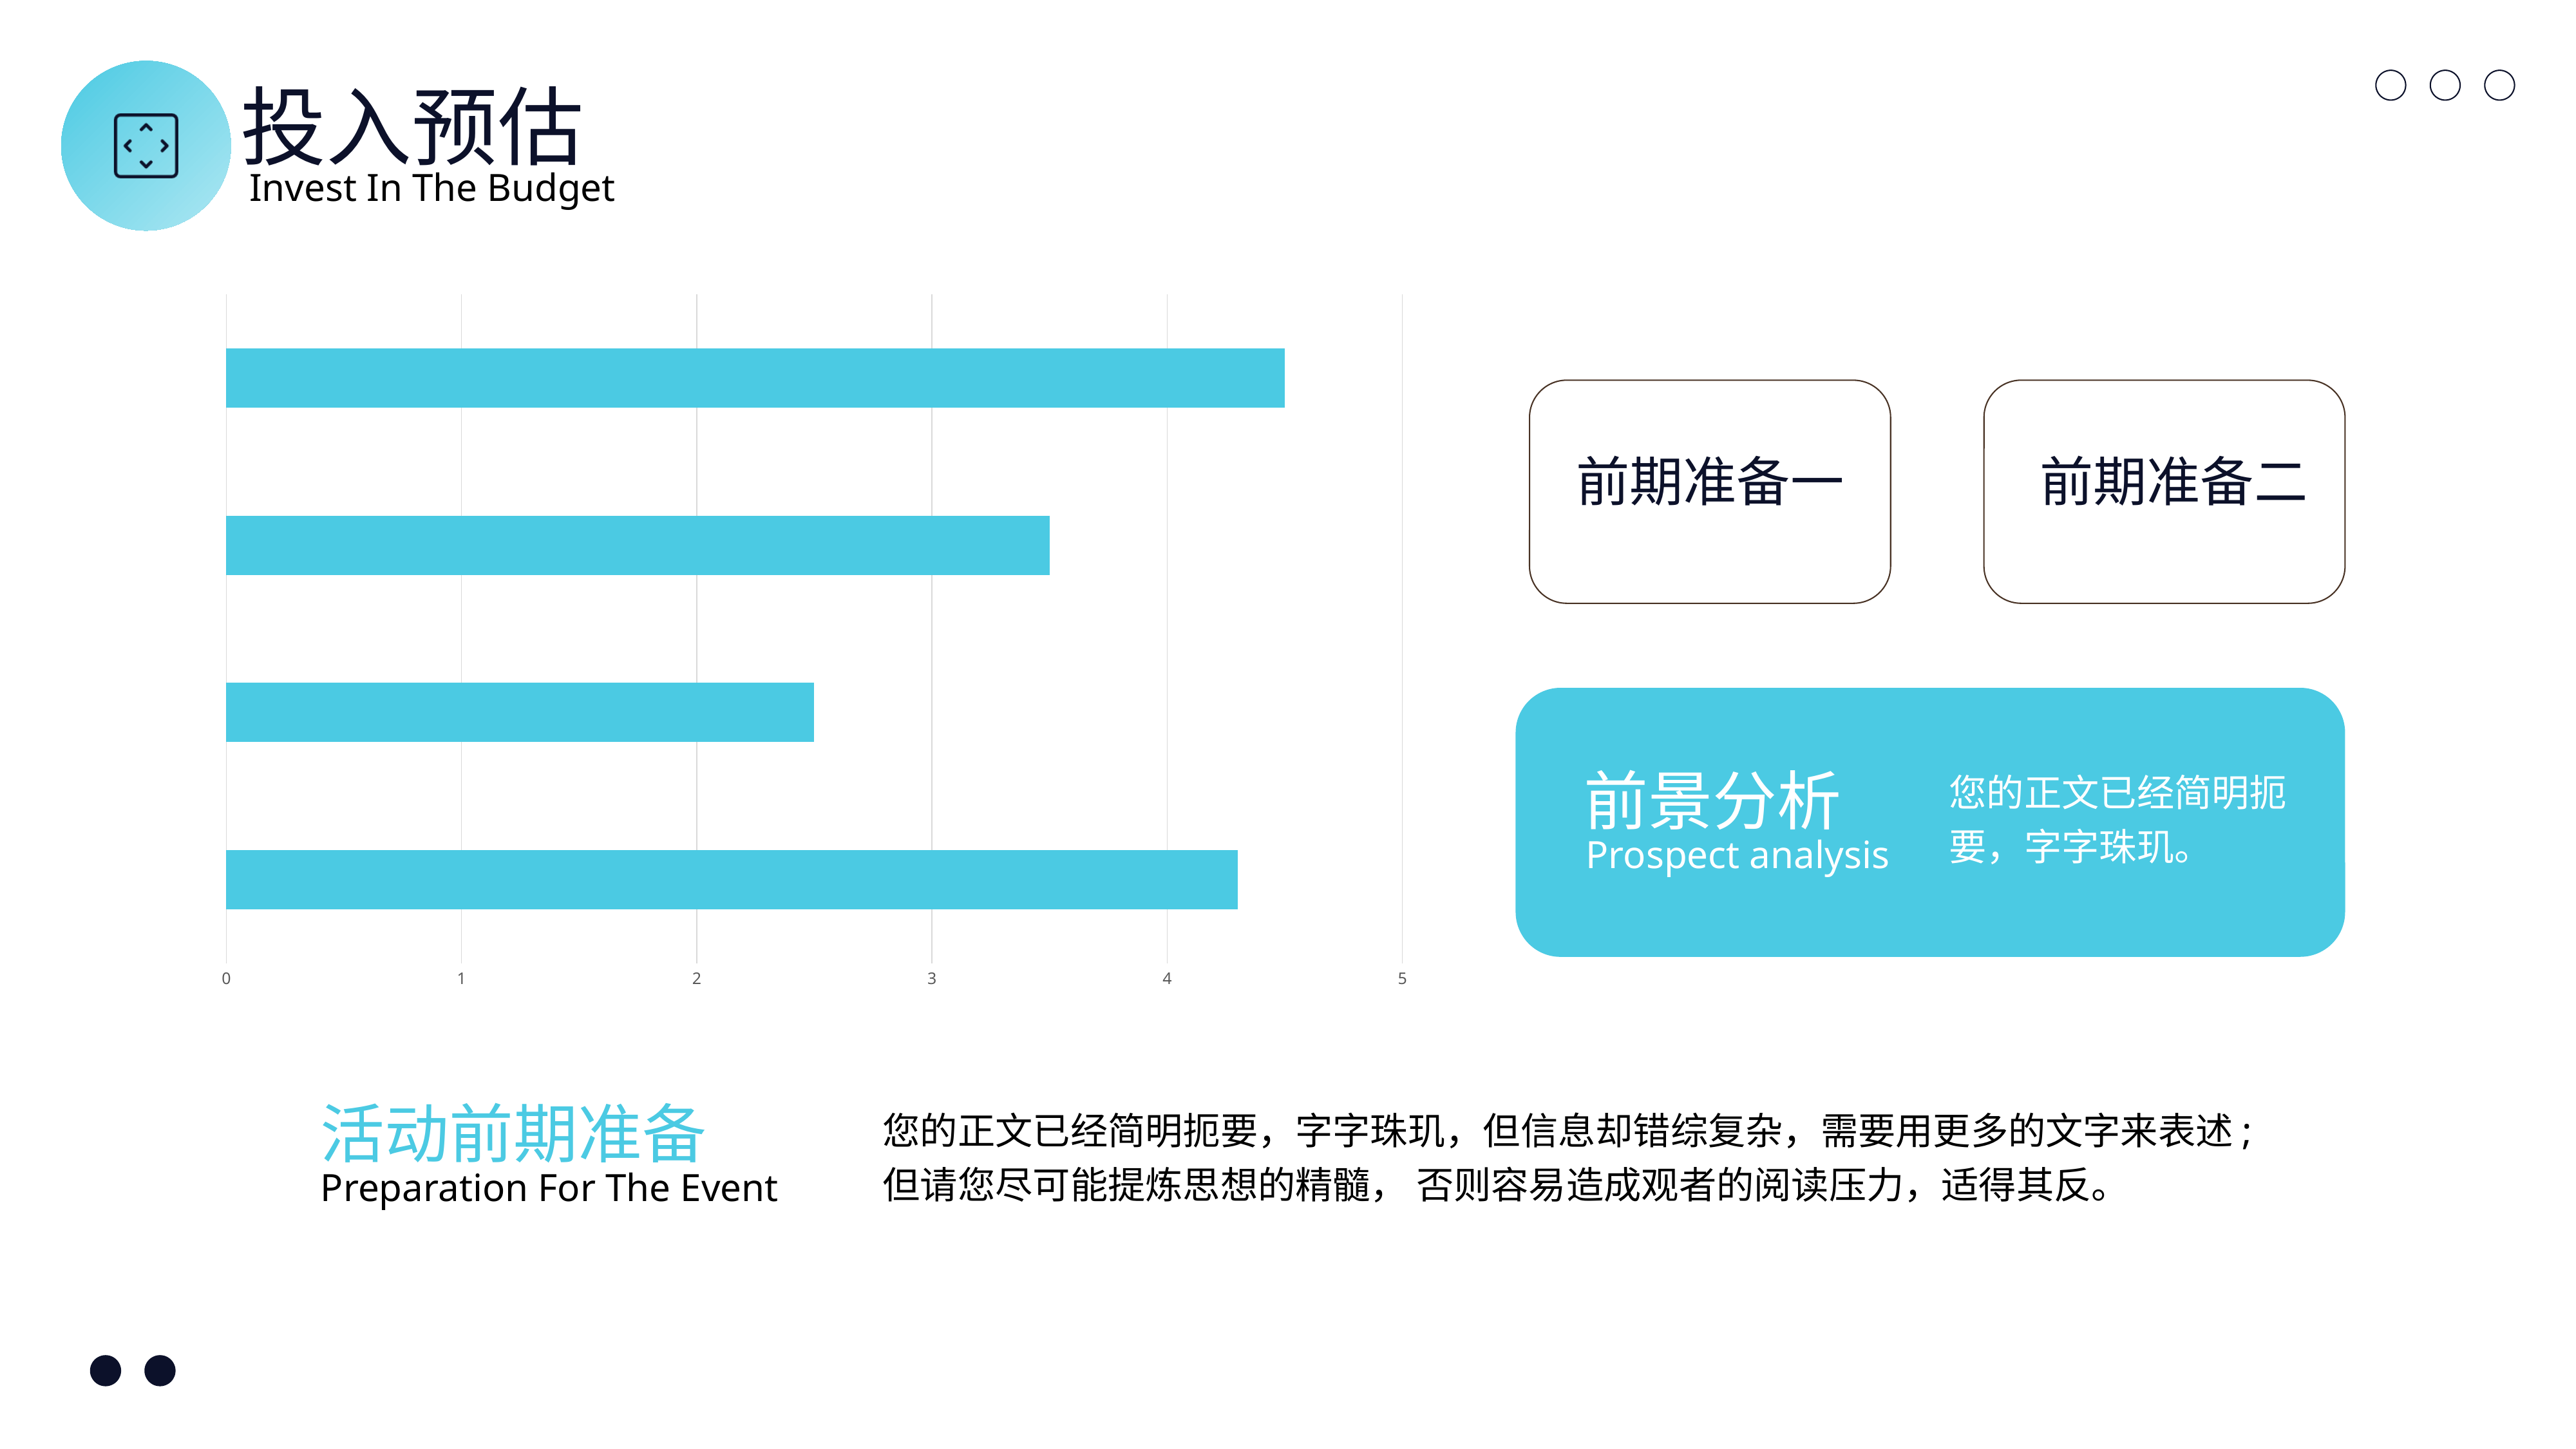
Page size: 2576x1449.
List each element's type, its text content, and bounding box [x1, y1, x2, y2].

text_box 您的正文已经简明扼要，字字珠玑。 [2165, 755, 2298, 873]
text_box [231, 68, 808, 214]
text_box [1515, 687, 2346, 958]
text_box 您的正文已经简明扼要，字字珠玑，但信息却错综复杂，需要用更多的文字来表述;但请您尽可能提炼思想的精髓， 否则容易造成观者的阅读压力，适得其反。 [981, 1093, 2275, 1211]
picture [108, 107, 185, 185]
text_box [1529, 379, 1891, 442]
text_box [2376, 70, 2515, 100]
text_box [1574, 755, 2165, 882]
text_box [311, 1088, 981, 1215]
text_box 前期准备一 [1520, 442, 1900, 517]
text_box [90, 1356, 175, 1386]
text_box [1528, 517, 1891, 604]
text_box [61, 60, 231, 232]
text_box [1983, 379, 2346, 604]
chart [196, 279, 1432, 1004]
text_box 前期准备二 [1984, 442, 2364, 517]
